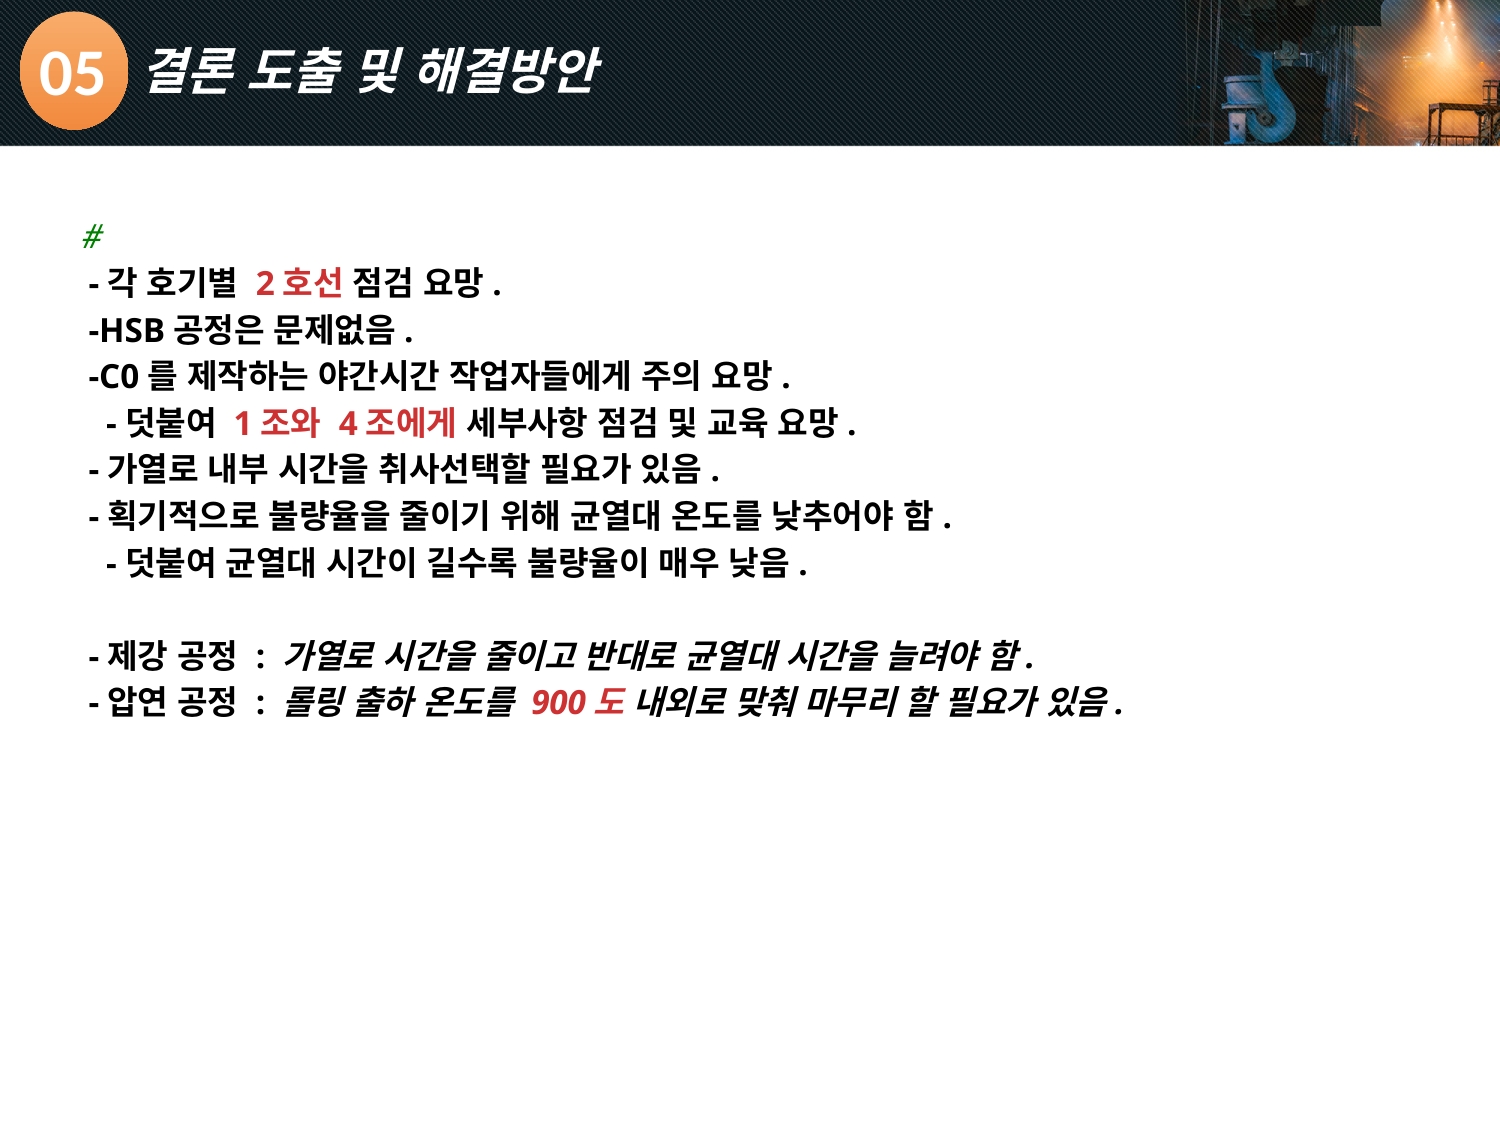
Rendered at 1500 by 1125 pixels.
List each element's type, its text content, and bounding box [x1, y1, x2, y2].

picture [0, 0, 1500, 1125]
list # -각 호기별 2호선 점검 요망. -HSB공정은 문제없음. -C0를 제작하는 야간시간 작업자들에게 주의 요망. -덧붙여 1조와 4조에게 세부사항 점검 및 교육 요망. -가열로 내부 시간을 취사선택할 필요가 있음. -획기적으로 불량율을 줄이기 위해 균열대 온도를 낮추어야 함. -덧붙여 균열대 시간이 길수록 불량율이 매우 낮음. -제강 공정 : 가열로 시간을 줄이고 반대로 균열대 시간을 늘려야 함. -압연 공정 : 롤링 출하 온도를 900도 내외로 맞춰 마무리 할 필요가 있음. [64, 208, 1444, 1045]
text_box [19, 11, 129, 130]
title 결론 도출 및 해결방안 [29, 4, 1287, 135]
